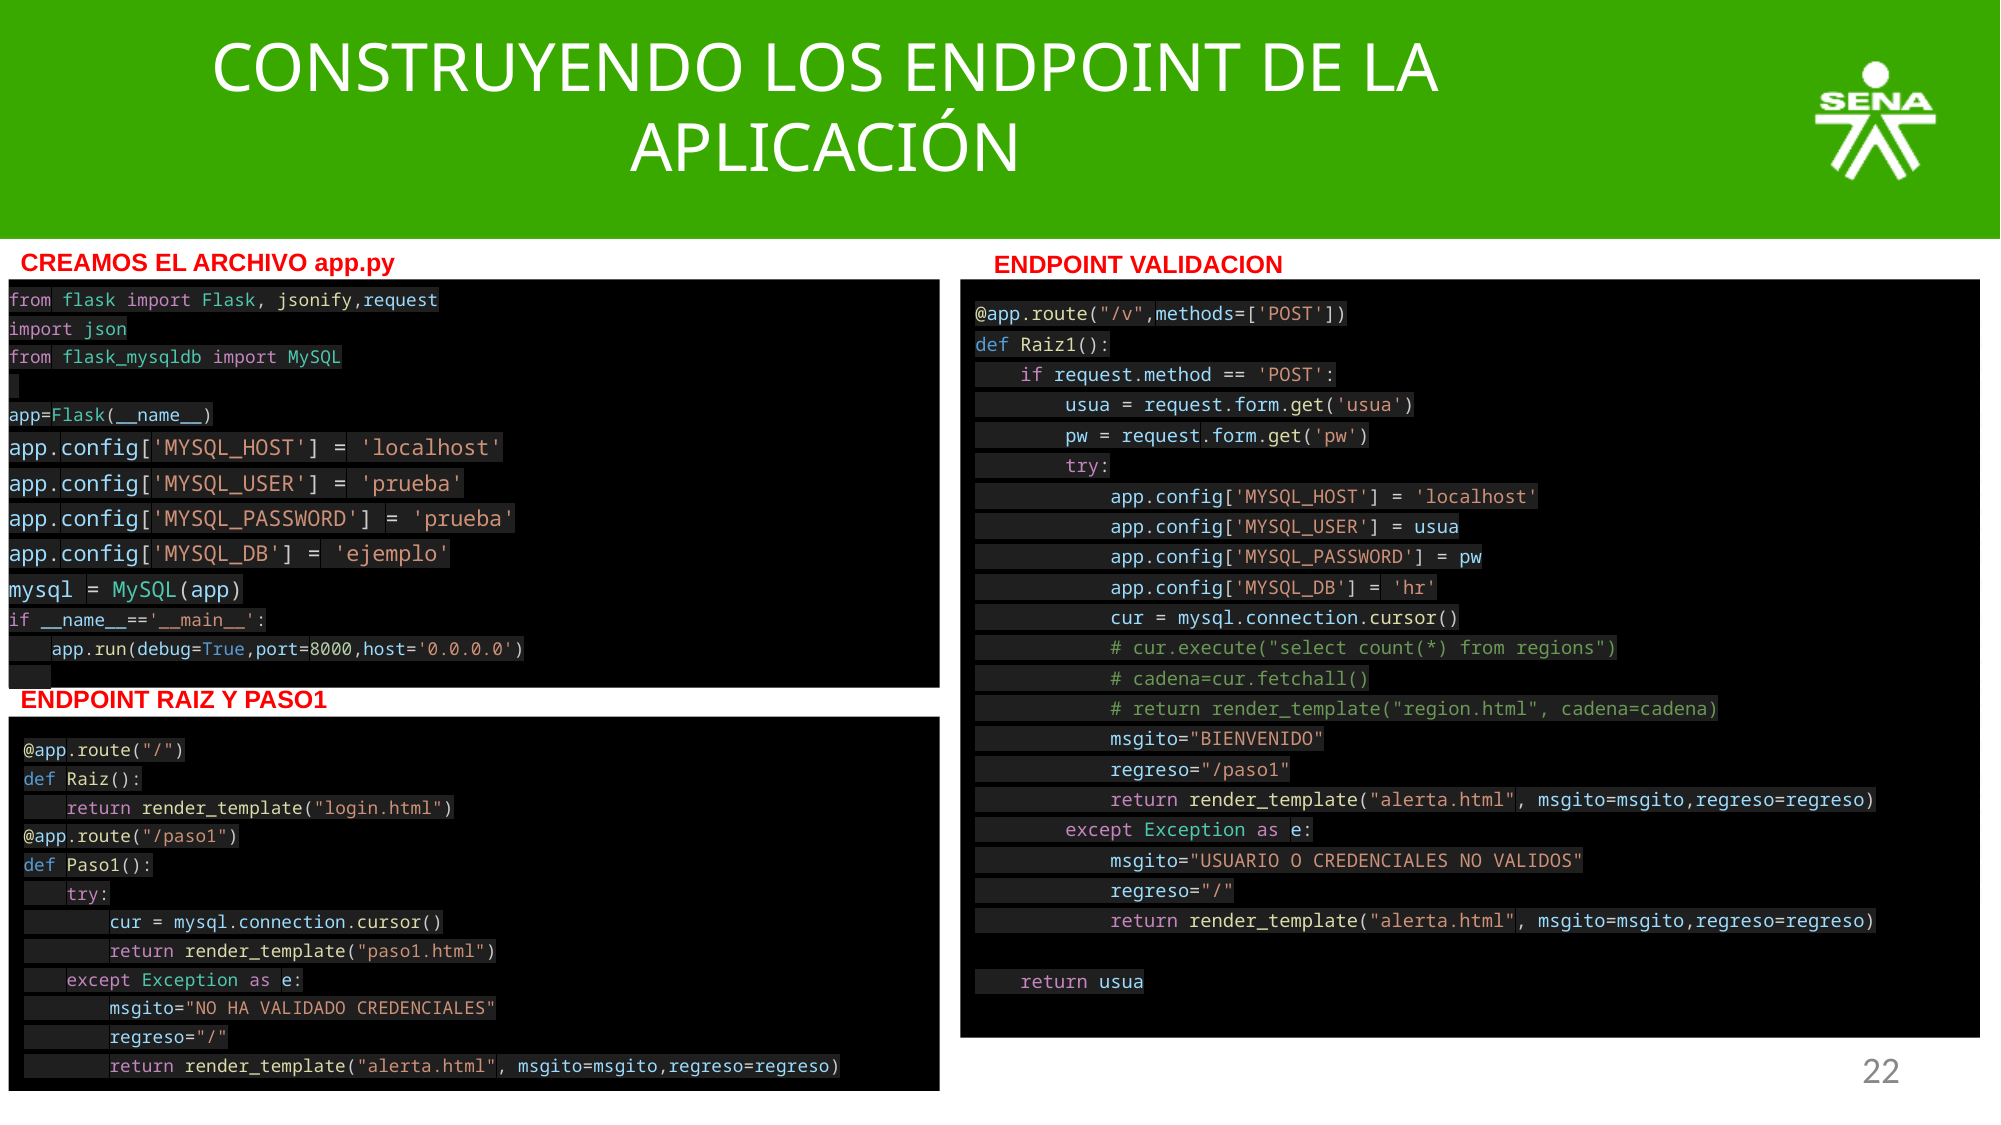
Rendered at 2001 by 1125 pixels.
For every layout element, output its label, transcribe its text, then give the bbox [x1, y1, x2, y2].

title CONSTRUYENDO LOS ENDPOINT DE LA APLICACIÓN [173, 22, 1478, 213]
picture [0, 0, 2000, 239]
text_box from flask import Flask, jsonify,request import json from flask_mysqldb import MySQL app=Flask(__name__) app.config['MYSQL_HOST'] = 'localhost' app.config['MYSQL_USER'] = 'prueba' app.config['MYSQL_PASSWORD'] = 'prueba' app.config['MYSQL_DB'] = 'ejemplo' mysql = MySQL(app) if __name__=='__main__': app.run(debug=True,port=8000,host='0.0.0.0') [8, 279, 940, 688]
text_box @app.route("/") def Raiz(): return render_template("login.html") @app.route("/paso1") def Paso1(): try: cur = mysql.connection.cursor() return render_template("paso1.html") except Exception as e: msgito="NO HA VALIDADO CREDENCIALES" regreso="/" return render_template("alerta.html", msgito=msgito,regreso=regreso) [8, 716, 940, 1091]
text_box CREAMOS EL ARCHIVO app.py [0, 229, 659, 297]
slide_number ‹#› [1440, 1046, 1900, 1125]
text_box ENDPOINT RAIZ Y PASO1 [0, 667, 659, 734]
text_box @app.route("/v",methods=['POST']) def Raiz1(): if request.method == 'POST': usua = request.form.get('usua') pw = request.form.get('pw') try: app.config['MYSQL_HOST'] = 'localhost' app.config['MYSQL_USER'] = usua app.config['MYSQL_PASSWORD'] = pw app.config['MYSQL_DB'] = 'hr' cur = mysql.connection.cursor() # cur.execute("select count(*) from regions") # cadena=cur.fetchall() # return render_template("region.html", cadena=cadena) msgito="BIENVENIDO" regreso="/paso1" return render_template("alerta.html", msgito=msgito,regreso=regreso) except Exception as e: msgito="USUARIO O CREDENCIALES NO VALIDOS" regreso="/" return render_template("alerta.html", msgito=msgito,regreso=regreso) return usua [960, 279, 1980, 1038]
text_box ENDPOINT VALIDACION [972, 231, 1632, 289]
